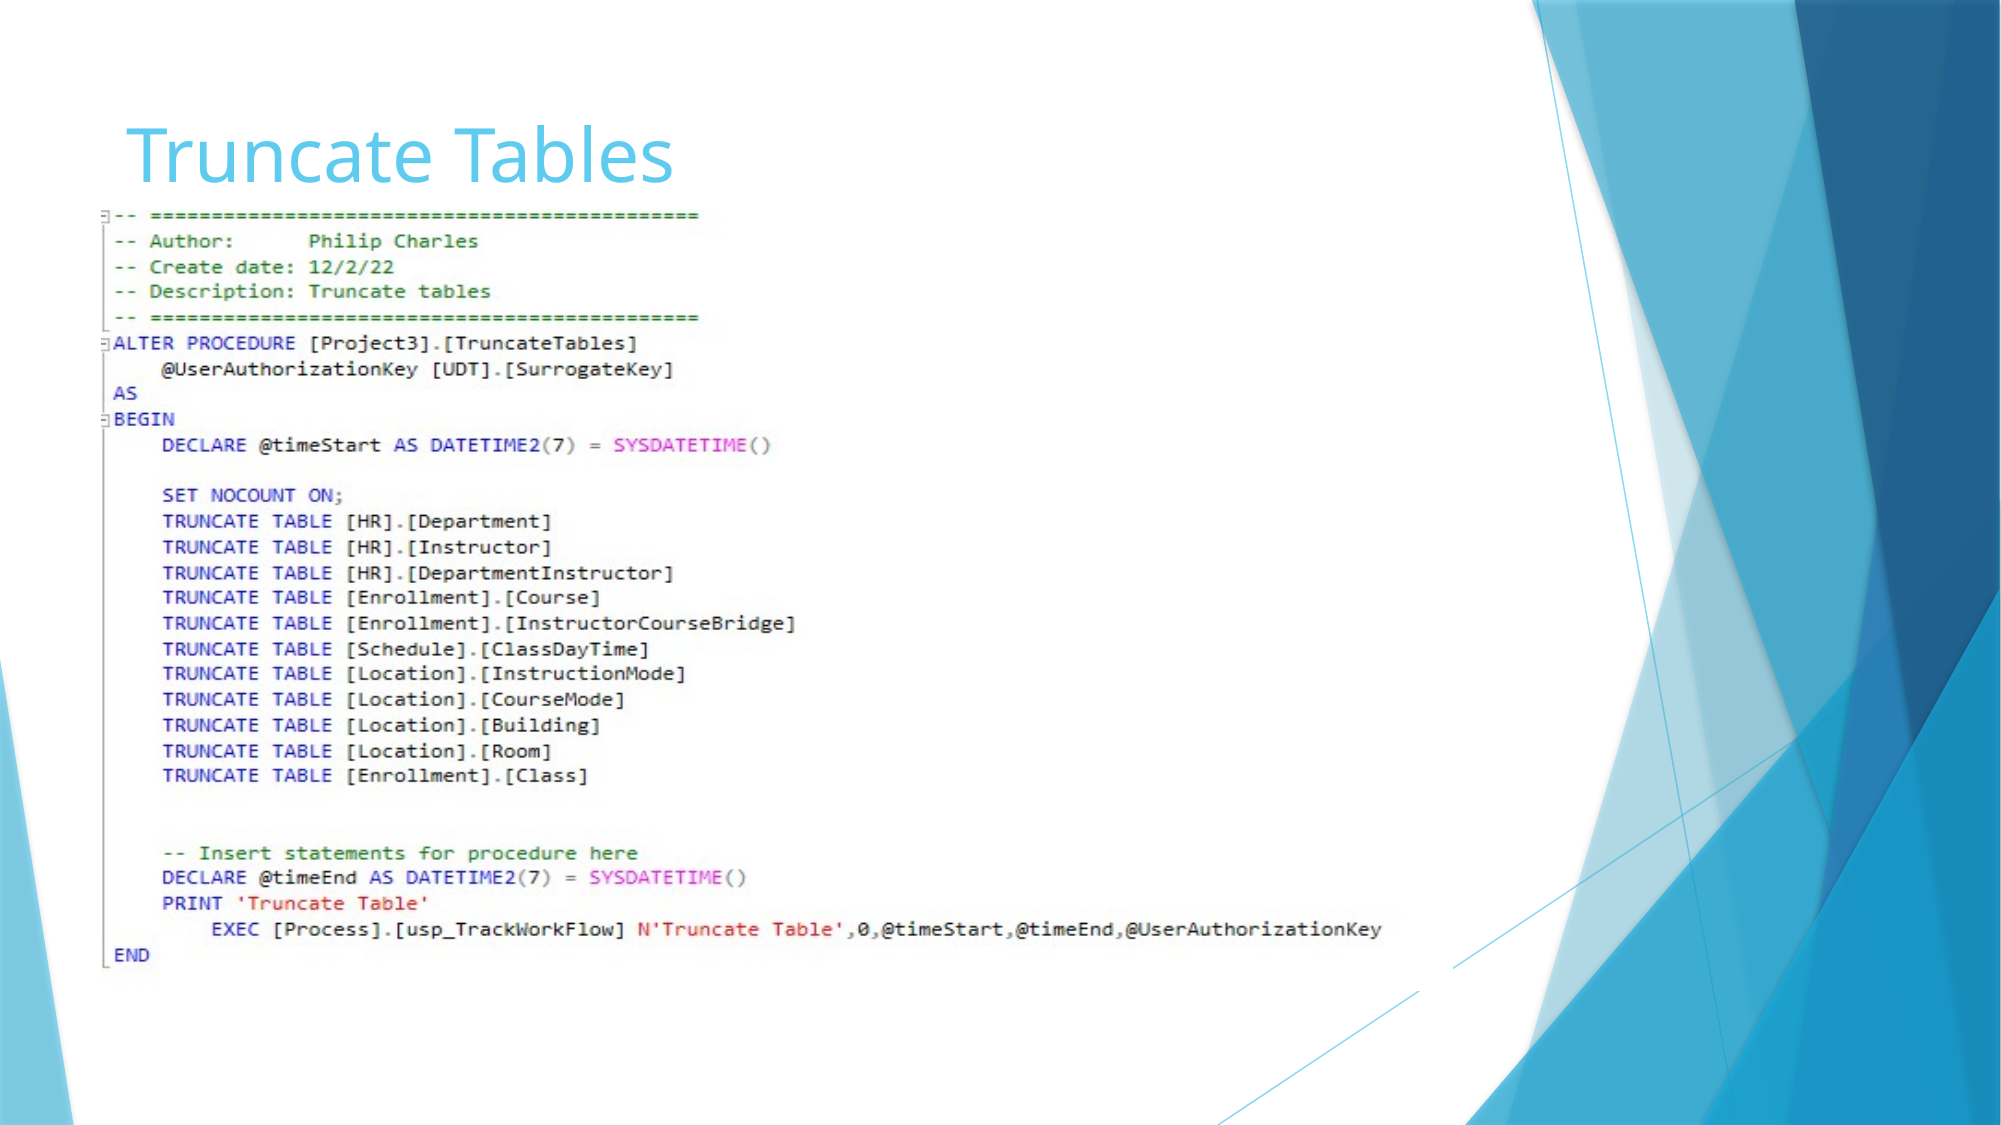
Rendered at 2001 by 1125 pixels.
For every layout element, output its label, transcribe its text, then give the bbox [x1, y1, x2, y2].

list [101, 208, 1453, 992]
title Truncate Tables [111, 99, 1522, 317]
